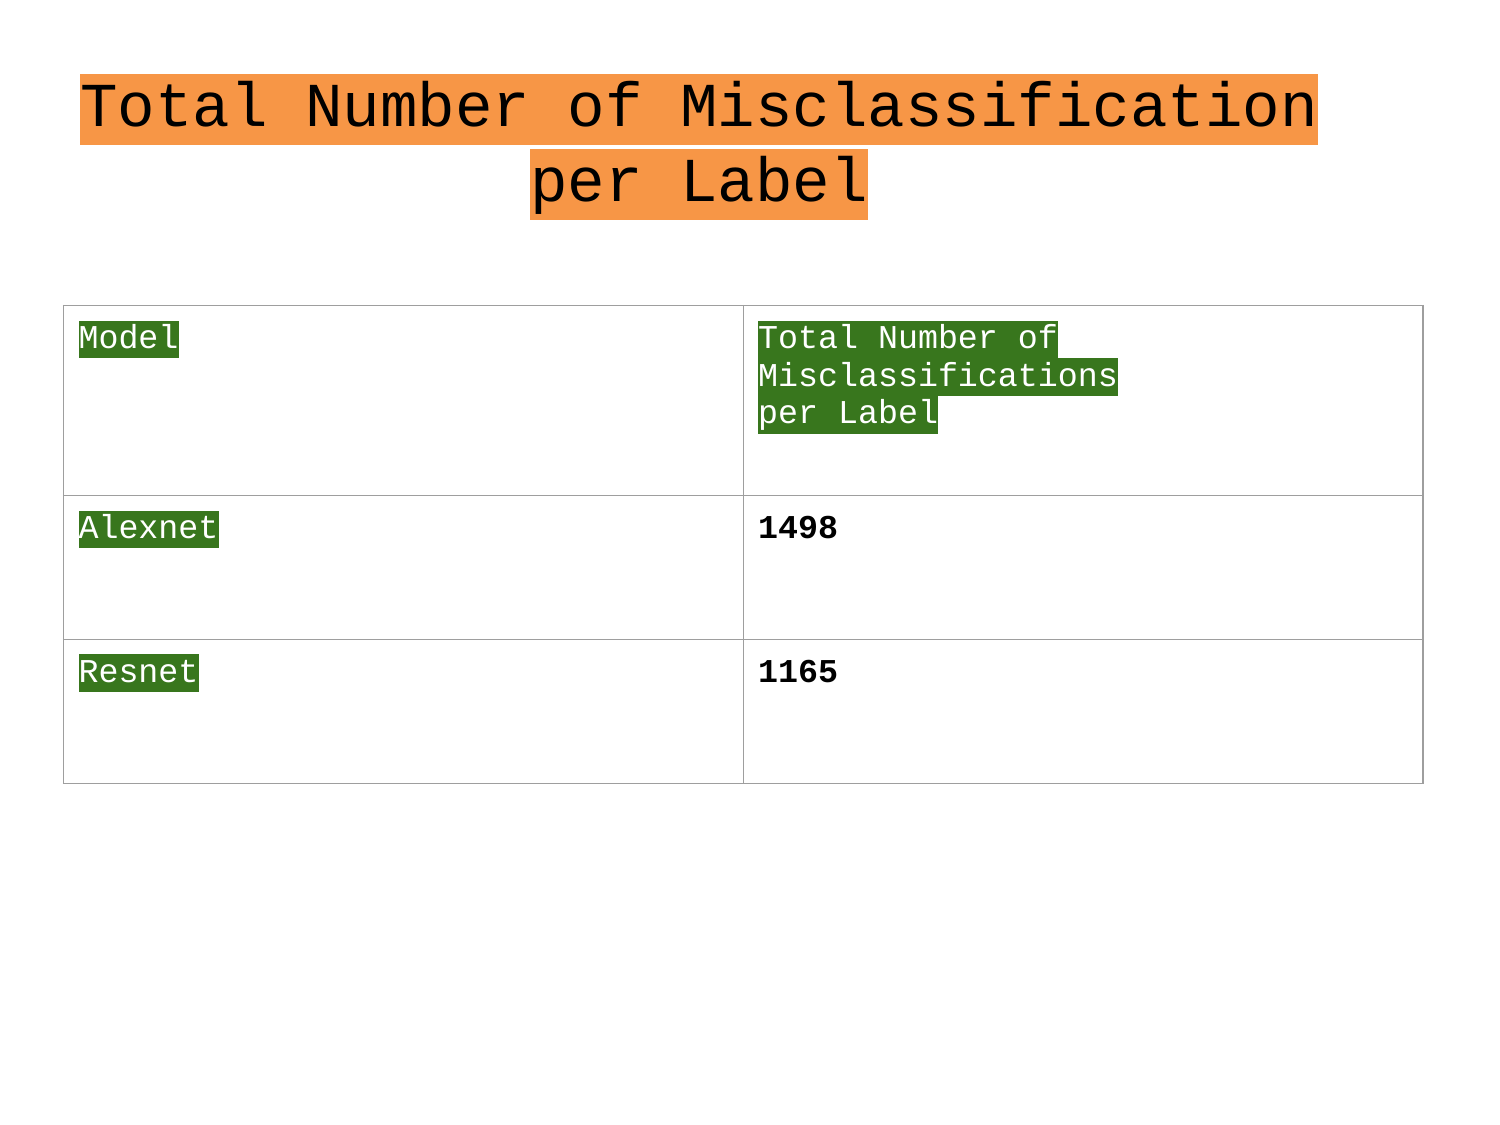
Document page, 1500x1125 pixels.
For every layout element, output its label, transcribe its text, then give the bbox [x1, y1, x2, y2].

table_cell 1498 [744, 496, 1422, 639]
table_header Total Number of Misclassifications per Label [744, 306, 1422, 495]
title Total Number of Misclassification per Label [24, 76, 1375, 202]
table_cell Resnet [64, 640, 743, 783]
table_cell 1165 [744, 640, 1422, 783]
table_cell Alexnet [64, 496, 743, 639]
table_header Model [64, 306, 743, 495]
